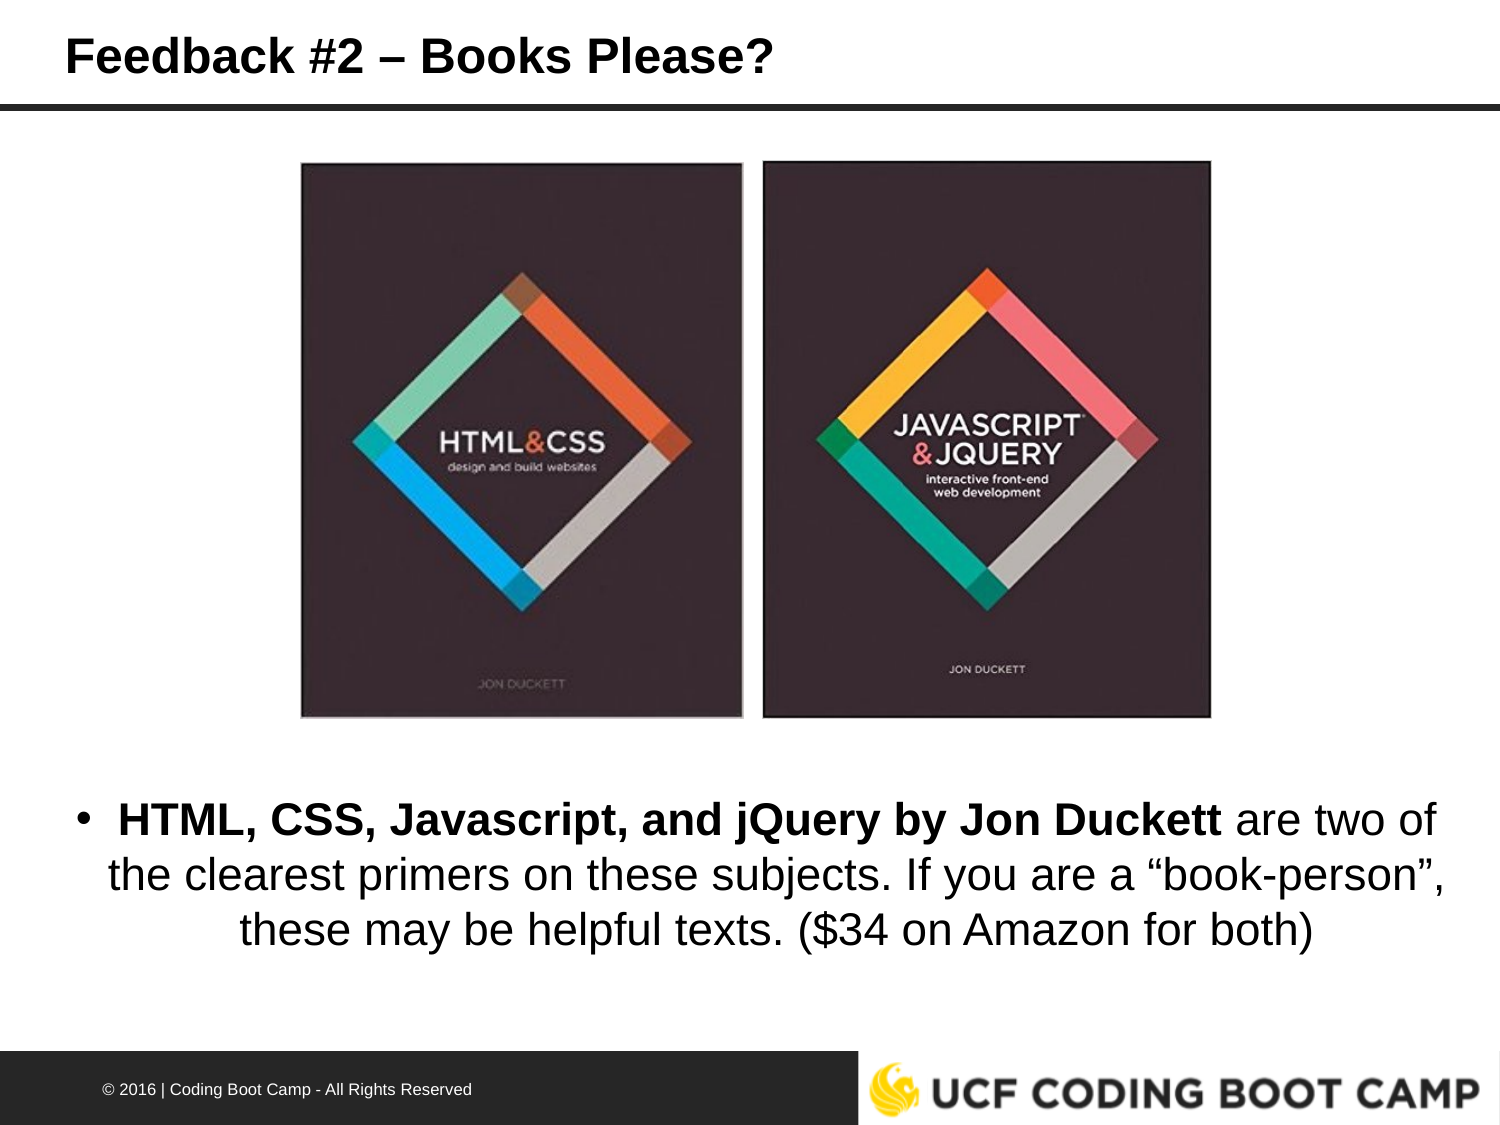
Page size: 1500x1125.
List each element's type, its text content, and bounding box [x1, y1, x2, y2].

picture [762, 160, 1212, 720]
picture [299, 162, 744, 720]
picture [858, 1051, 1500, 1125]
text_box HTML, CSS, Javascript, and jQuery by Jon Duckett are two of the clearest primers on these subjects. If you are a “book-person”, these may be helpful texts. ($34 on Amazon for both) [49, 774, 1463, 1000]
text_box Feedback #2 – Books Please? [50, 16, 1150, 91]
